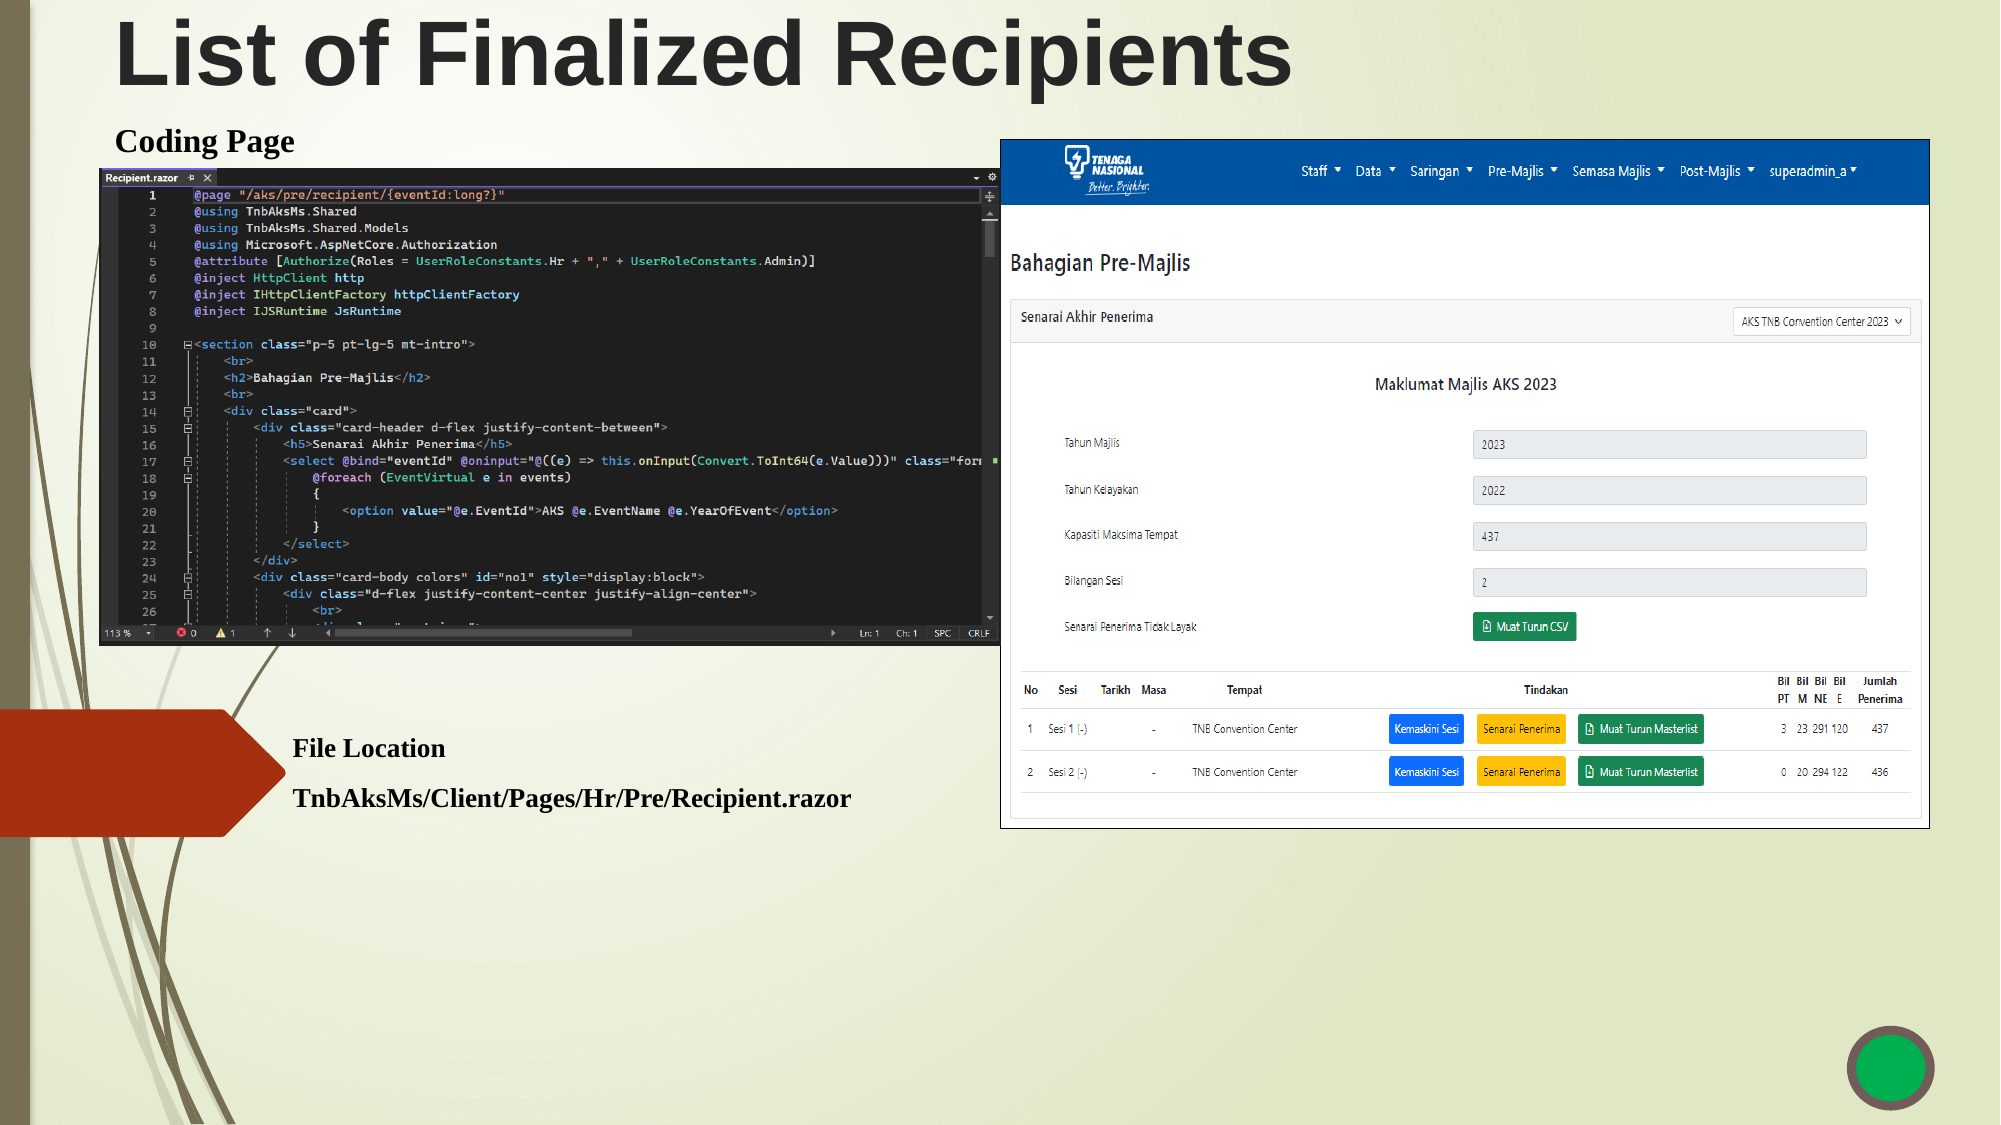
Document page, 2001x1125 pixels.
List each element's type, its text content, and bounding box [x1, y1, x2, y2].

text_box Coding Page [99, 112, 914, 167]
title List of Finalized Recipients [99, 13, 1930, 112]
picture [98, 139, 1931, 829]
text_box File Location TnbAksMs/Client/Pages/Hr/Pre/Recipient.razor [277, 722, 993, 821]
text_box [1846, 1025, 1935, 1111]
